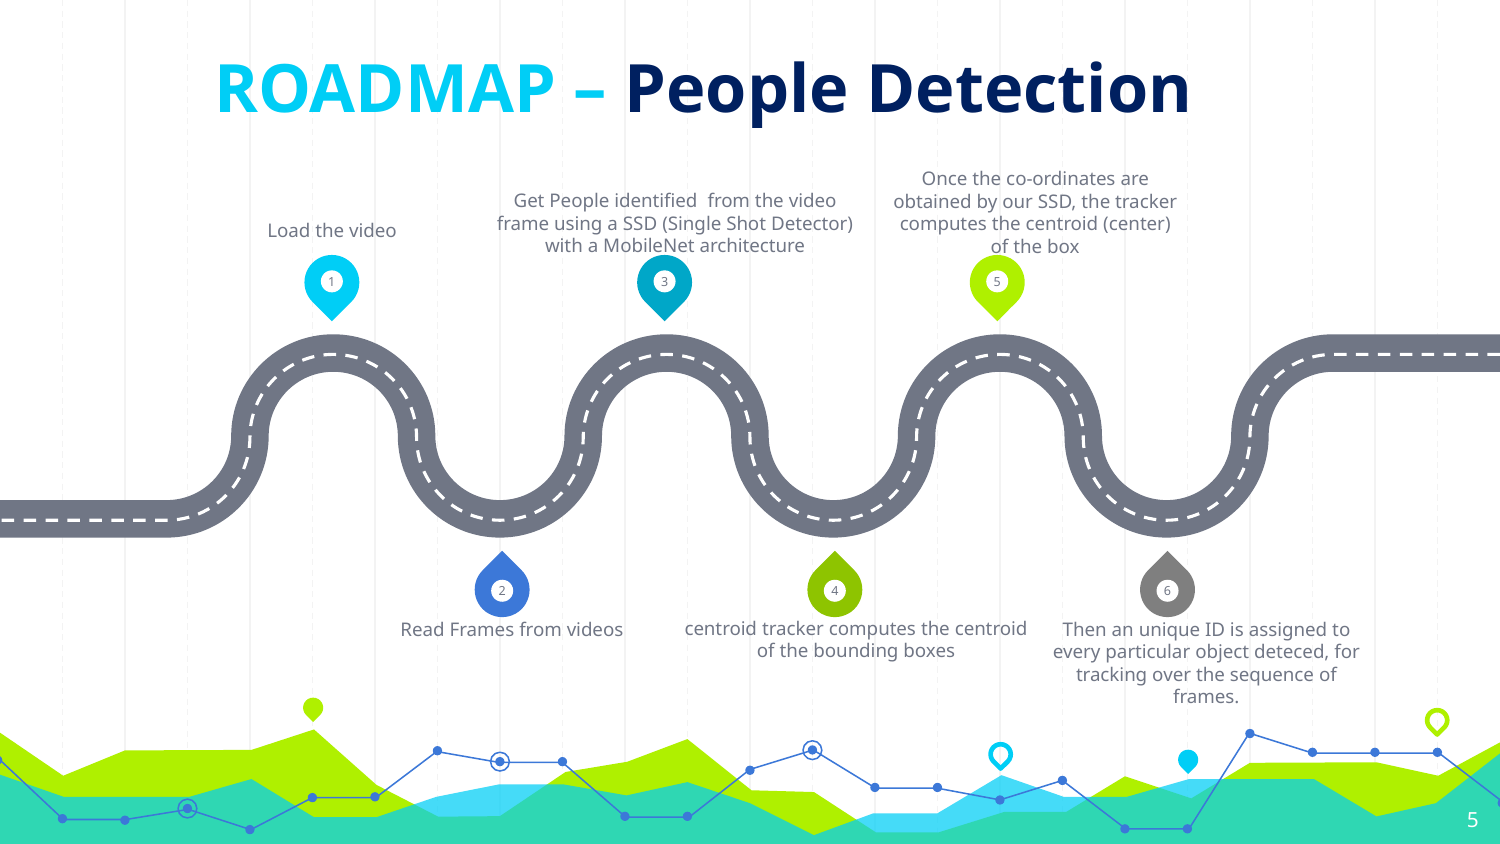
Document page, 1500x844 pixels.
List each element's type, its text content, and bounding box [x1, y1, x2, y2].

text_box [1128, 550, 1207, 629]
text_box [795, 550, 874, 629]
slide_number 5 [1403, 791, 1494, 844]
text_box Get People identified from the video frame using a SSD (Single Shot Detector) with a MobileNet architecture [491, 153, 859, 280]
text_box Once the co-ordinates are obtained by our SSD, the tracker computes the centroid (center) of the box [891, 169, 1179, 257]
text_box Read Frames from videos [383, 617, 641, 705]
text_box centroid tracker computes the centroid of the bounding boxes [675, 616, 1037, 704]
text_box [463, 550, 542, 629]
text_box Load the video [226, 153, 438, 242]
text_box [625, 243, 704, 322]
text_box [958, 243, 1037, 322]
title ROADMAP – People Detection [129, 22, 1278, 141]
text_box Then an unique ID is assigned to every particular object deteced, for tracking over the sequence of frames. [1047, 617, 1365, 705]
text_box [0, 354, 1500, 521]
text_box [292, 243, 371, 322]
